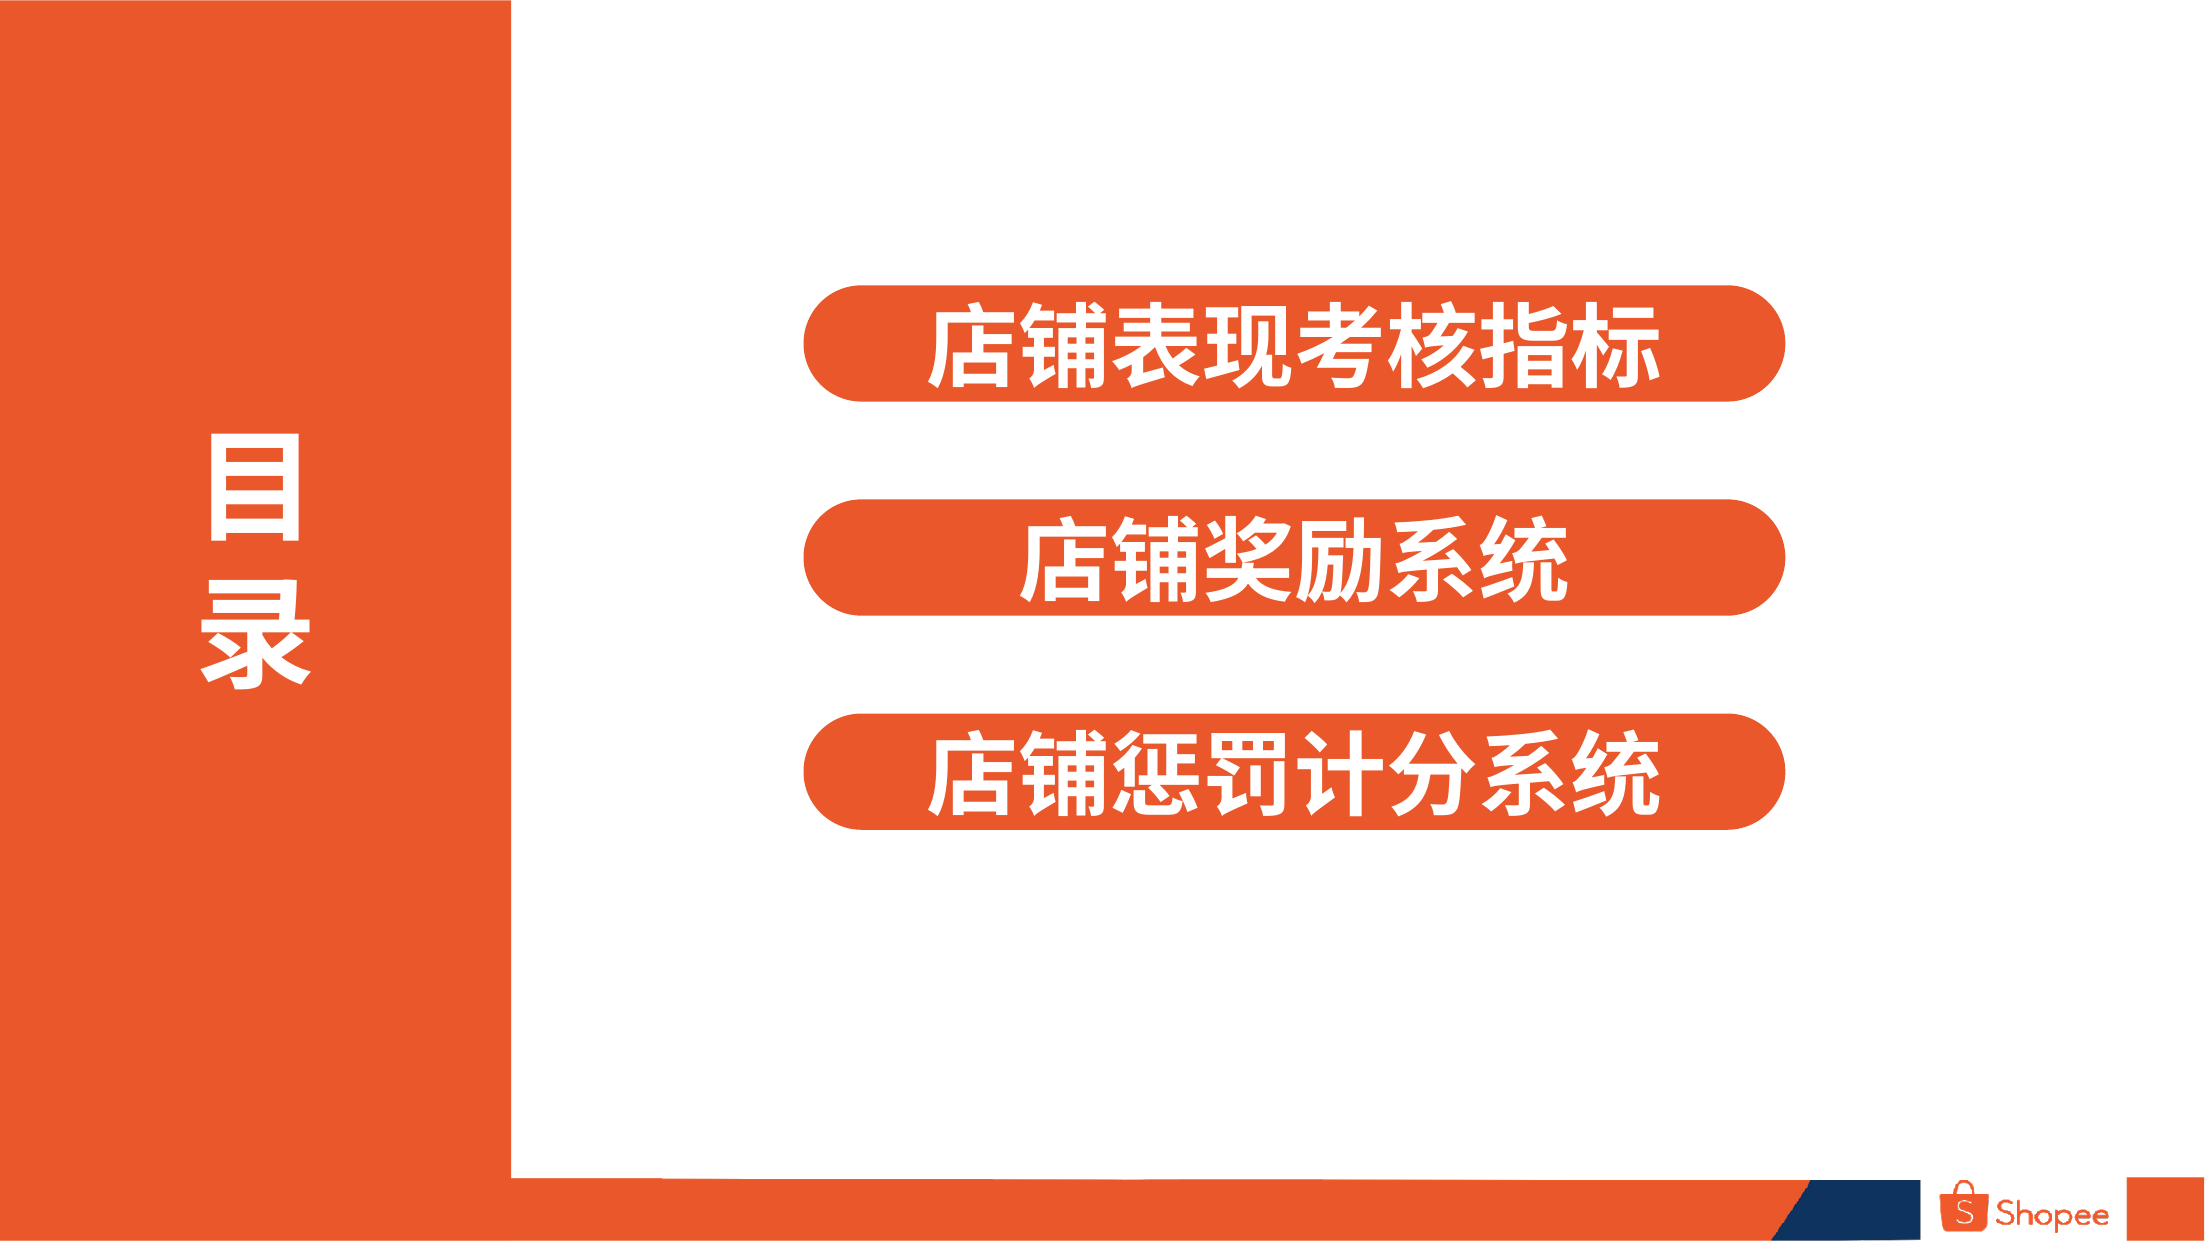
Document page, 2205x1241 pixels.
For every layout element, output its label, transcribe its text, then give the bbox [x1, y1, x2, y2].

text_box 店铺表现考核指标 [803, 285, 1786, 402]
text_box 店铺奖励系统 [803, 499, 1786, 616]
text_box 店铺惩罚计分系统 [803, 713, 1786, 830]
text_box [0, 0, 512, 1241]
picture [512, 1175, 2205, 1241]
text_box 目 录 [151, 401, 360, 714]
